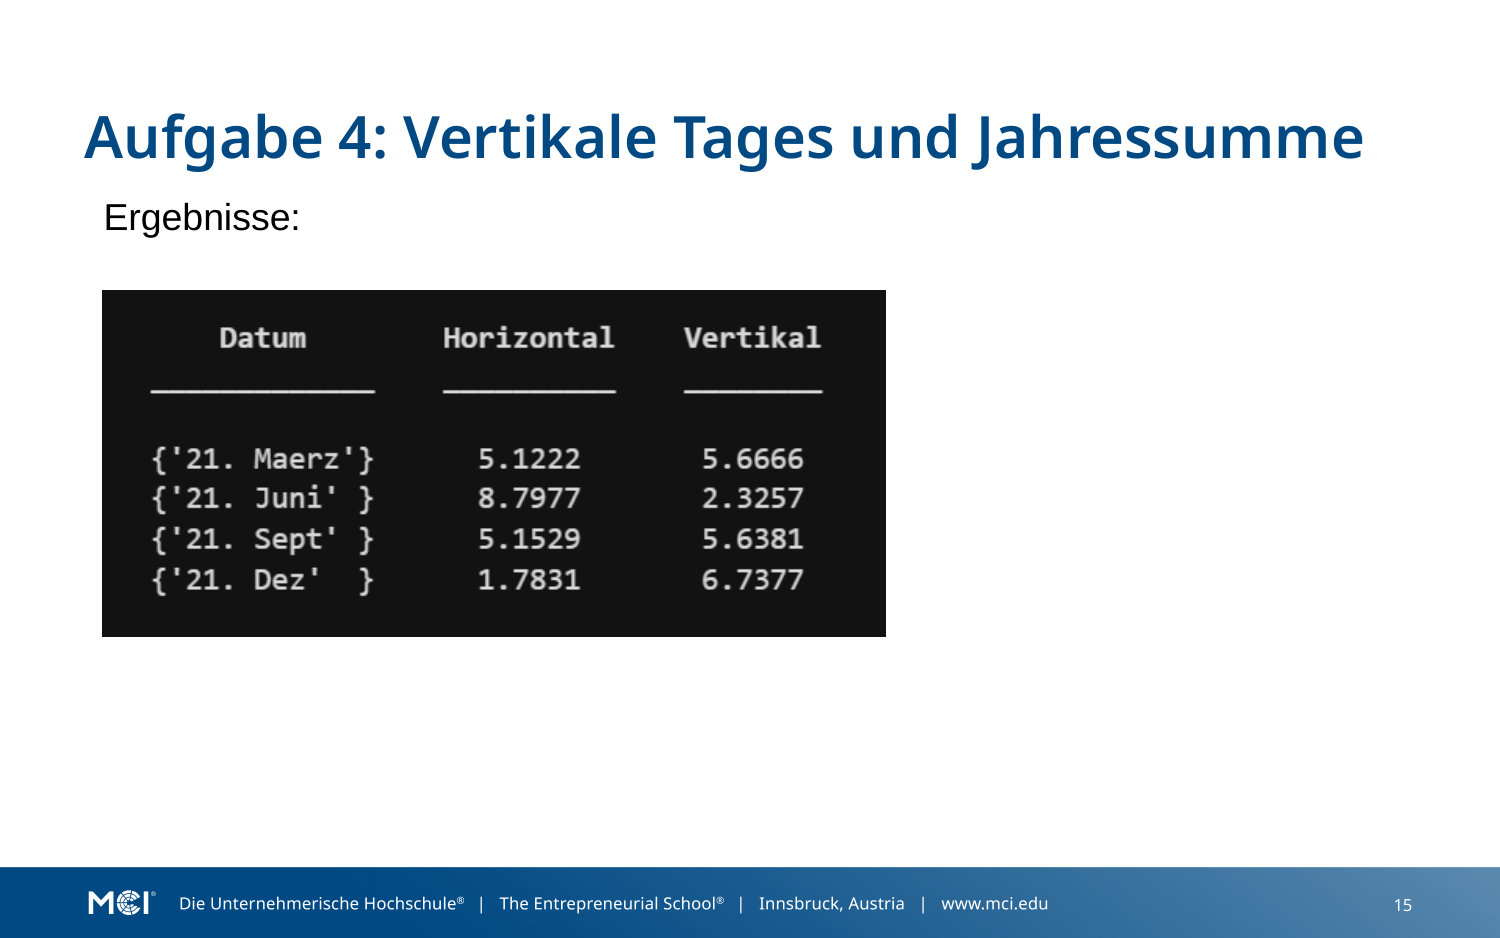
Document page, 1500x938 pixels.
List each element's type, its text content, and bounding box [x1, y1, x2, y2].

text_box Ergebnisse: [88, 186, 1468, 291]
picture [102, 290, 886, 637]
text_box Aufgabe 4: Vertikale Tages und Jahressumme [84, 108, 1412, 159]
